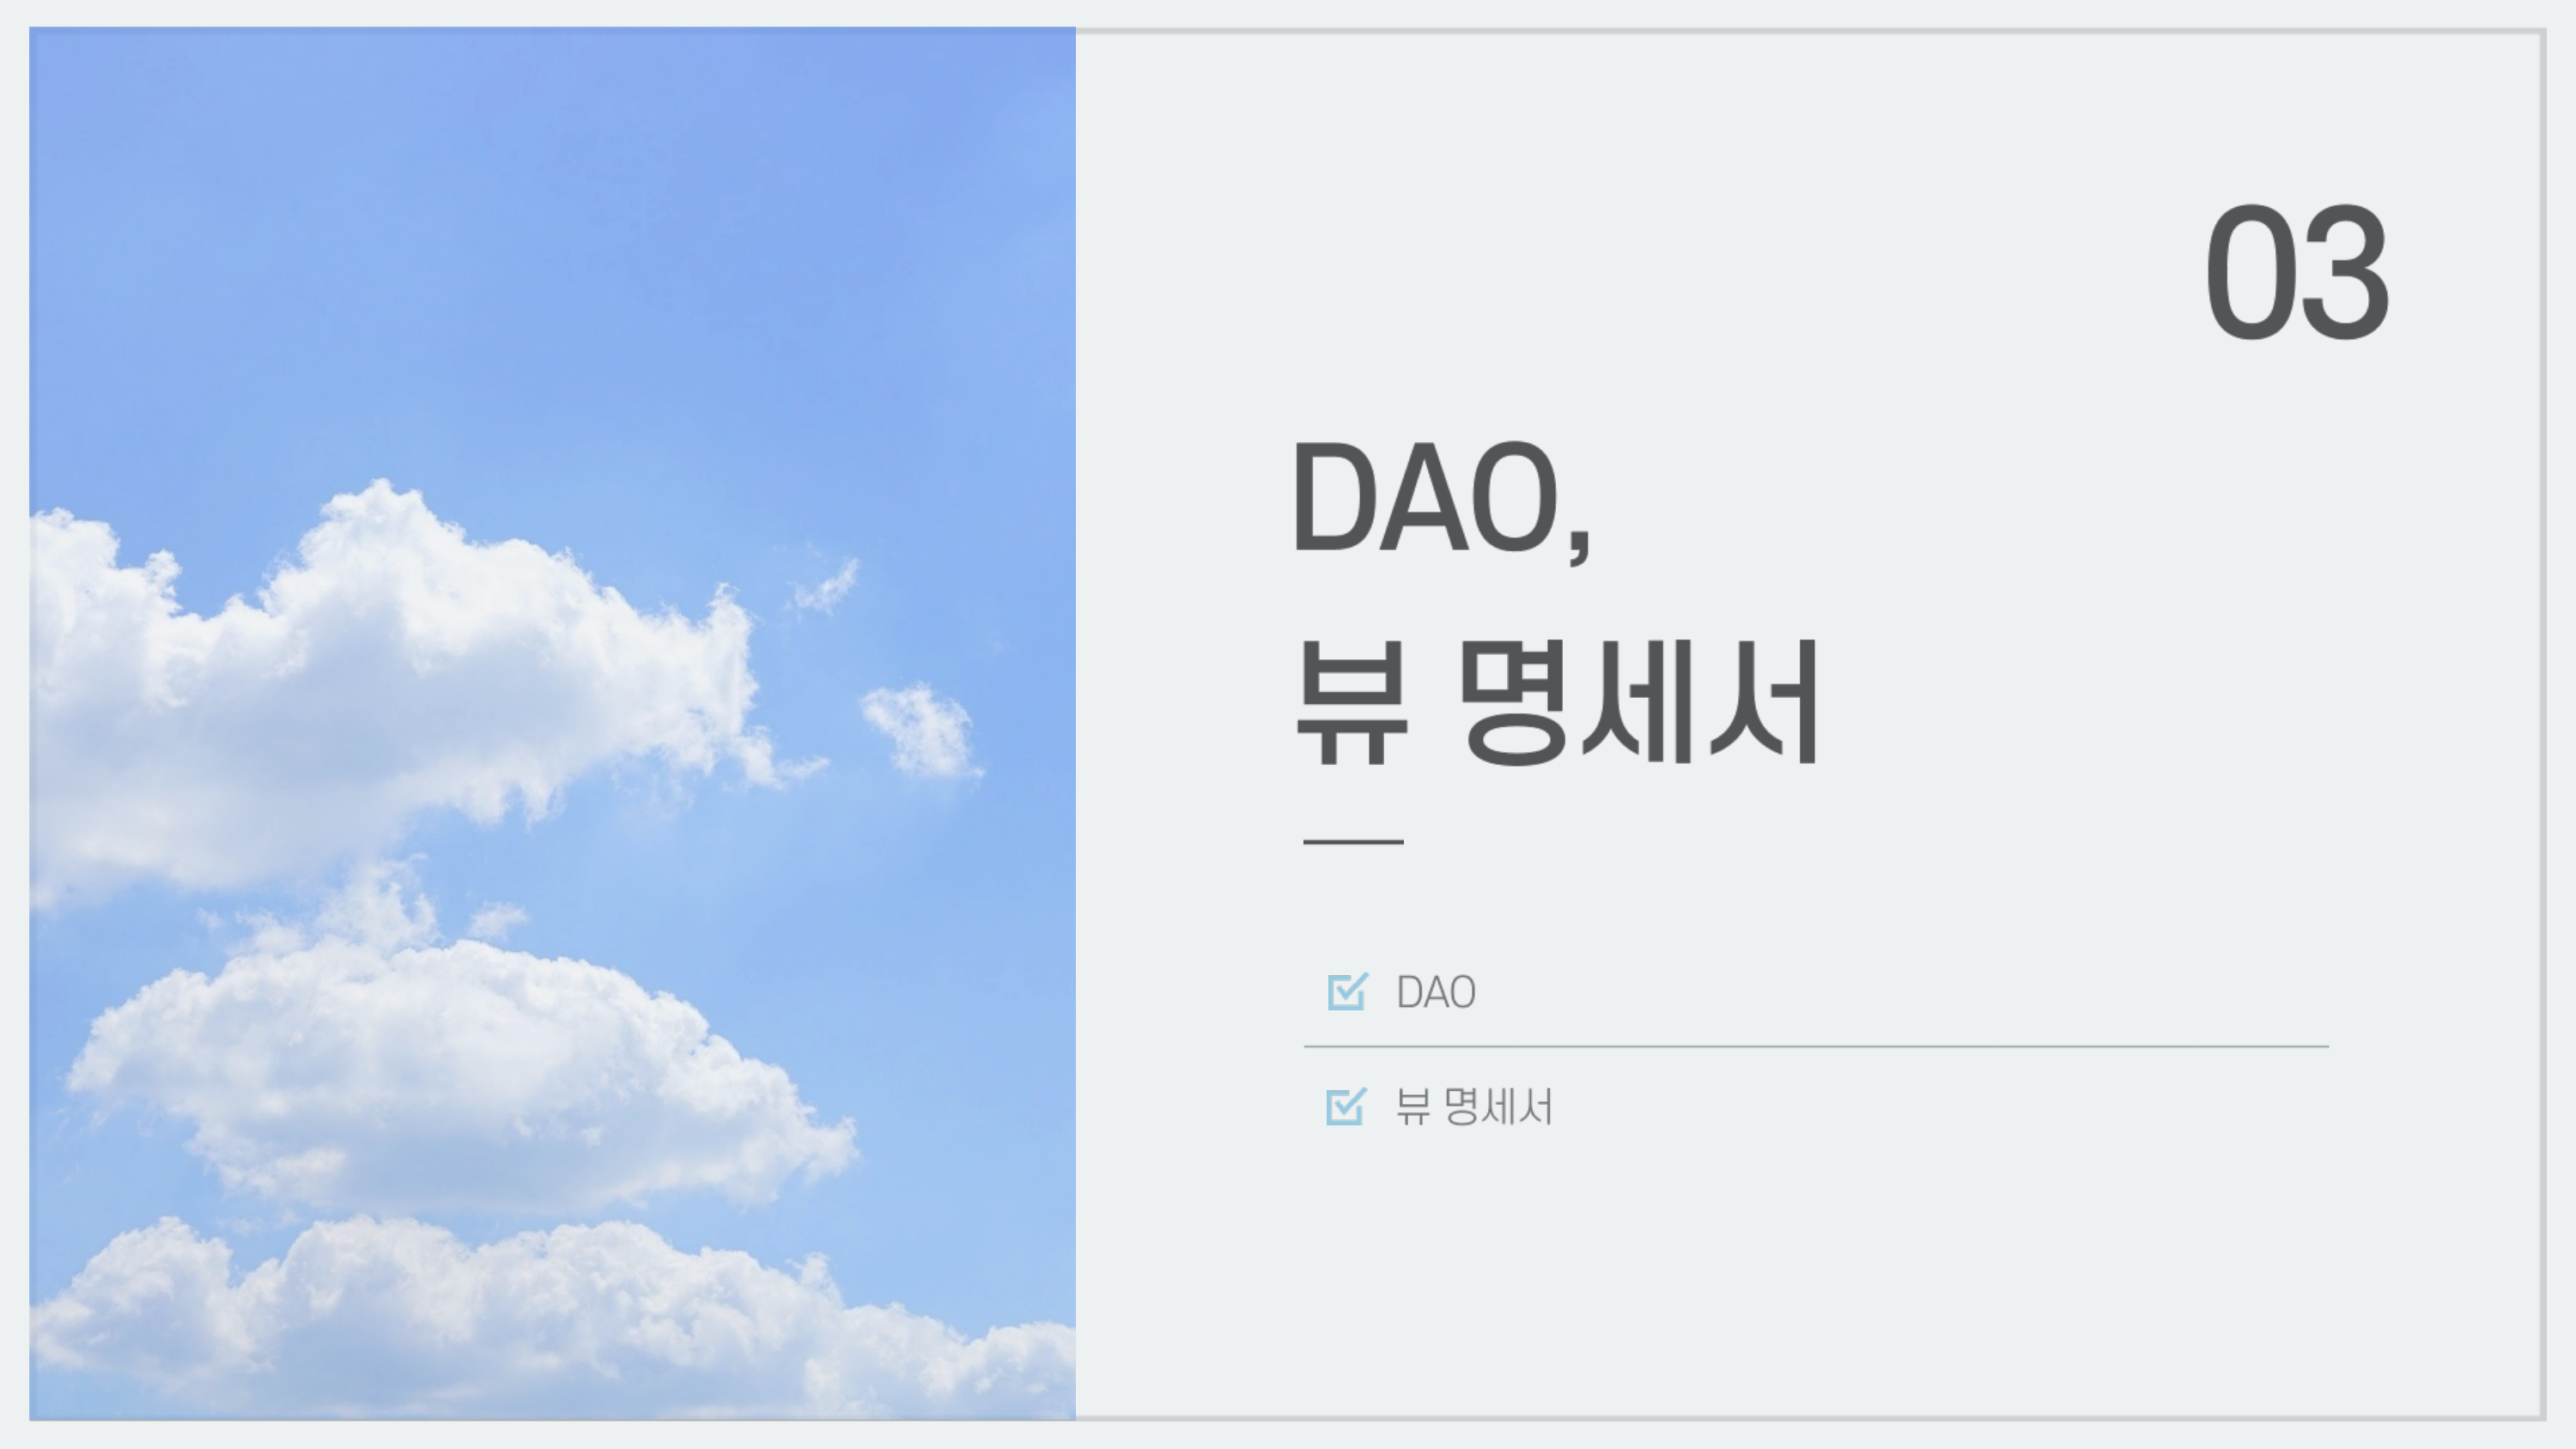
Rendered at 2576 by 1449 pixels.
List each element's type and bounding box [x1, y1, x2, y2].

picture [1389, 1072, 1576, 1154]
picture [2175, 127, 2474, 463]
picture [1267, 379, 1894, 858]
text_box [1328, 971, 1370, 1010]
text_box [29, 26, 1077, 1422]
text_box [1327, 1086, 1369, 1125]
picture [1391, 957, 1497, 1039]
text_box [1077, 26, 2547, 1422]
text_box [1303, 1042, 2330, 1050]
text_box [1303, 834, 1404, 852]
